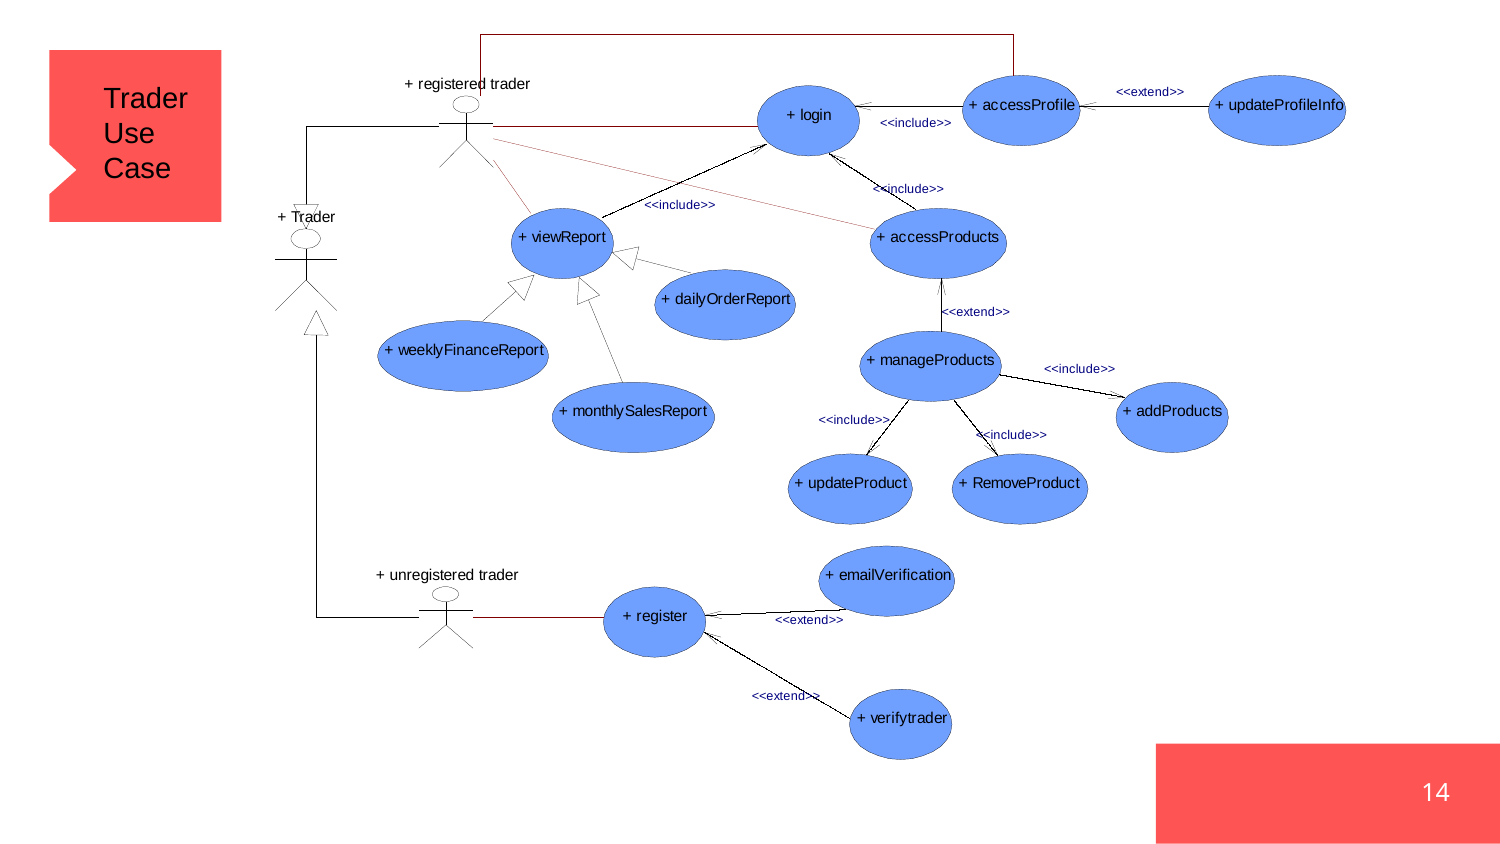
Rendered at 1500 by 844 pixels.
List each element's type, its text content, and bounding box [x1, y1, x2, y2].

slide_number 14 [1350, 769, 1450, 844]
picture [274, 34, 1500, 760]
text_box Trader Use Case [88, 71, 212, 192]
